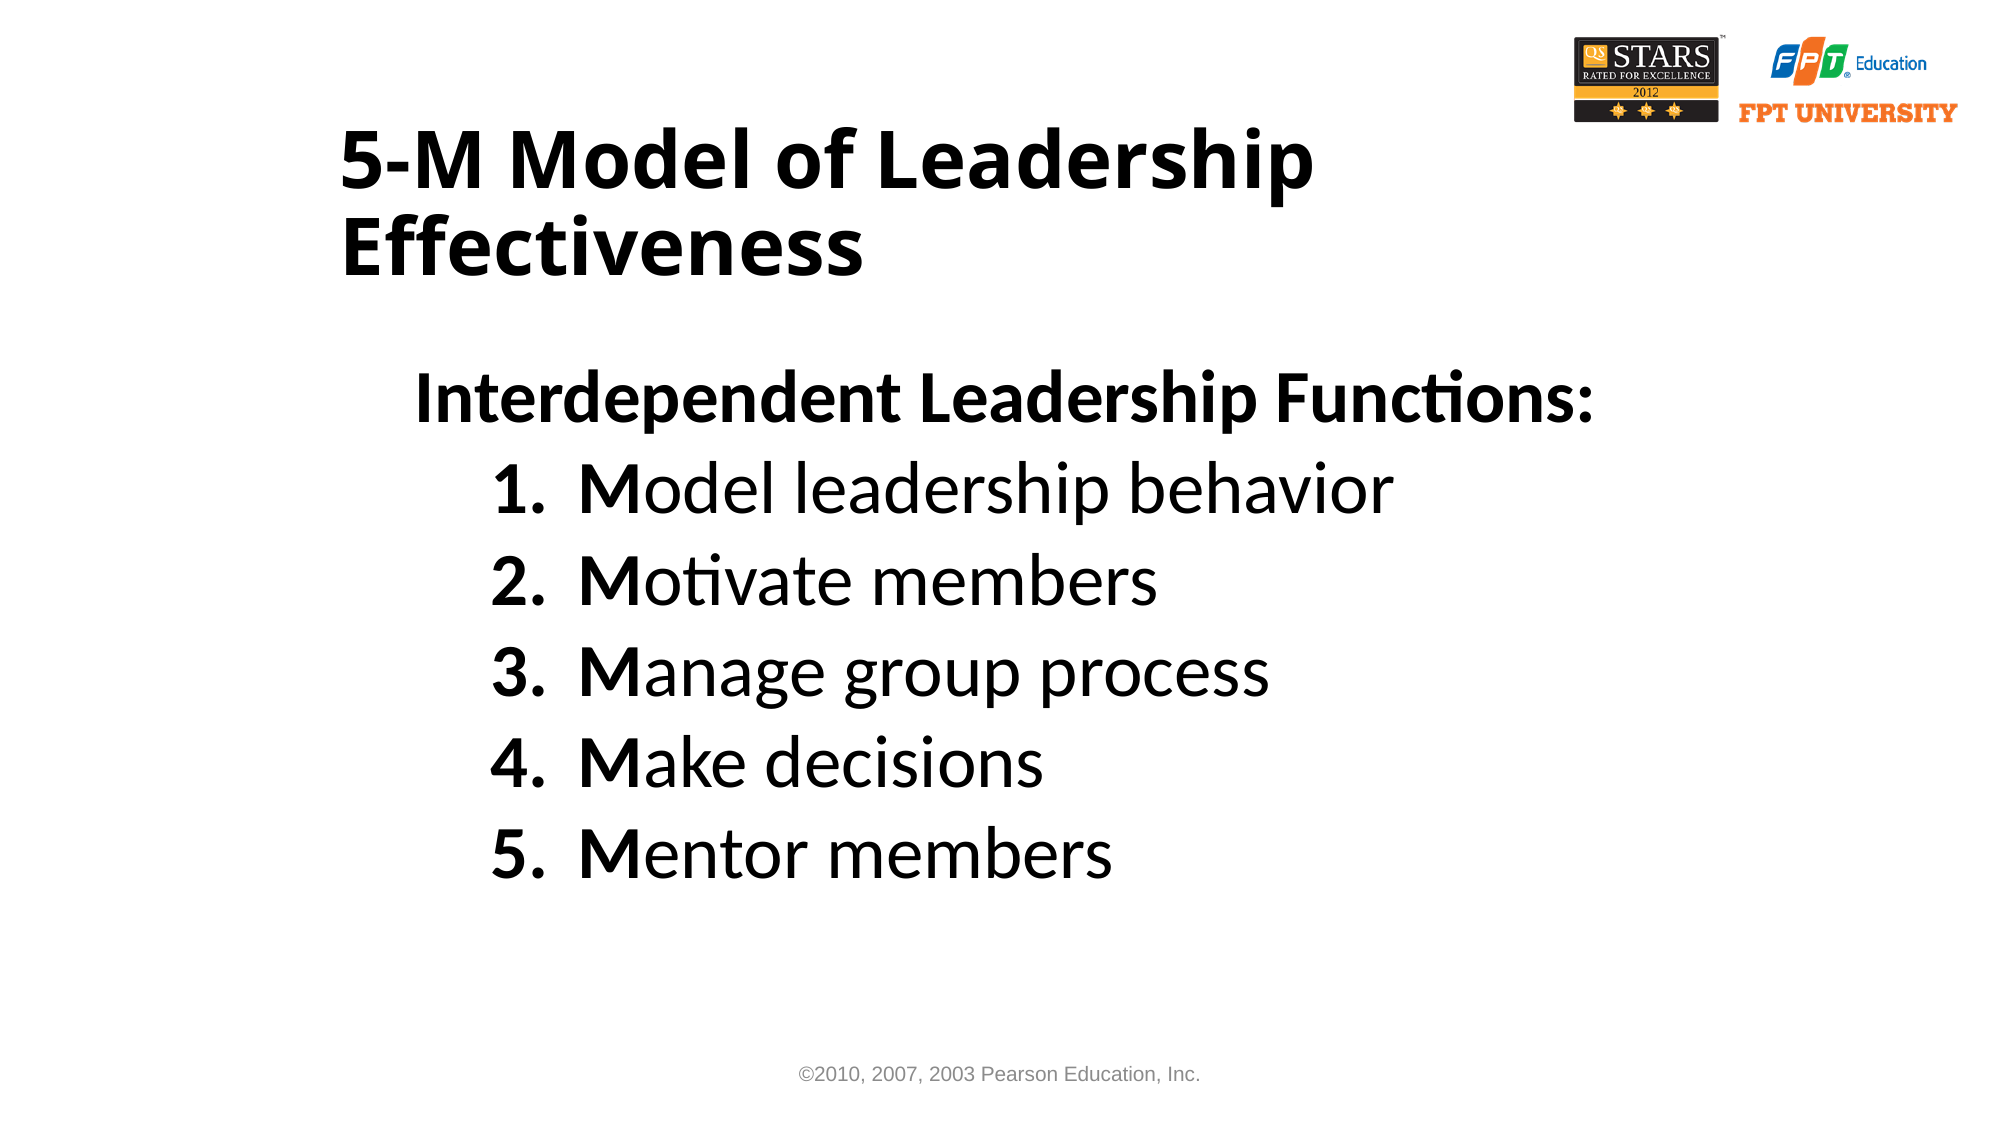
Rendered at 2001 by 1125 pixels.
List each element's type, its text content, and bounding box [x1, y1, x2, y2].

picture [1565, 18, 1965, 138]
title 5-M Model of Leadership Effectiveness [324, 112, 1675, 300]
footer ©2010, 2007, 2003 Pearson Education, Inc. [662, 1042, 1338, 1103]
list Interdependent Leadership Functions: Model leadership behavior Motivate members Manage group process Make decisions Mentor members [399, 350, 1638, 1013]
